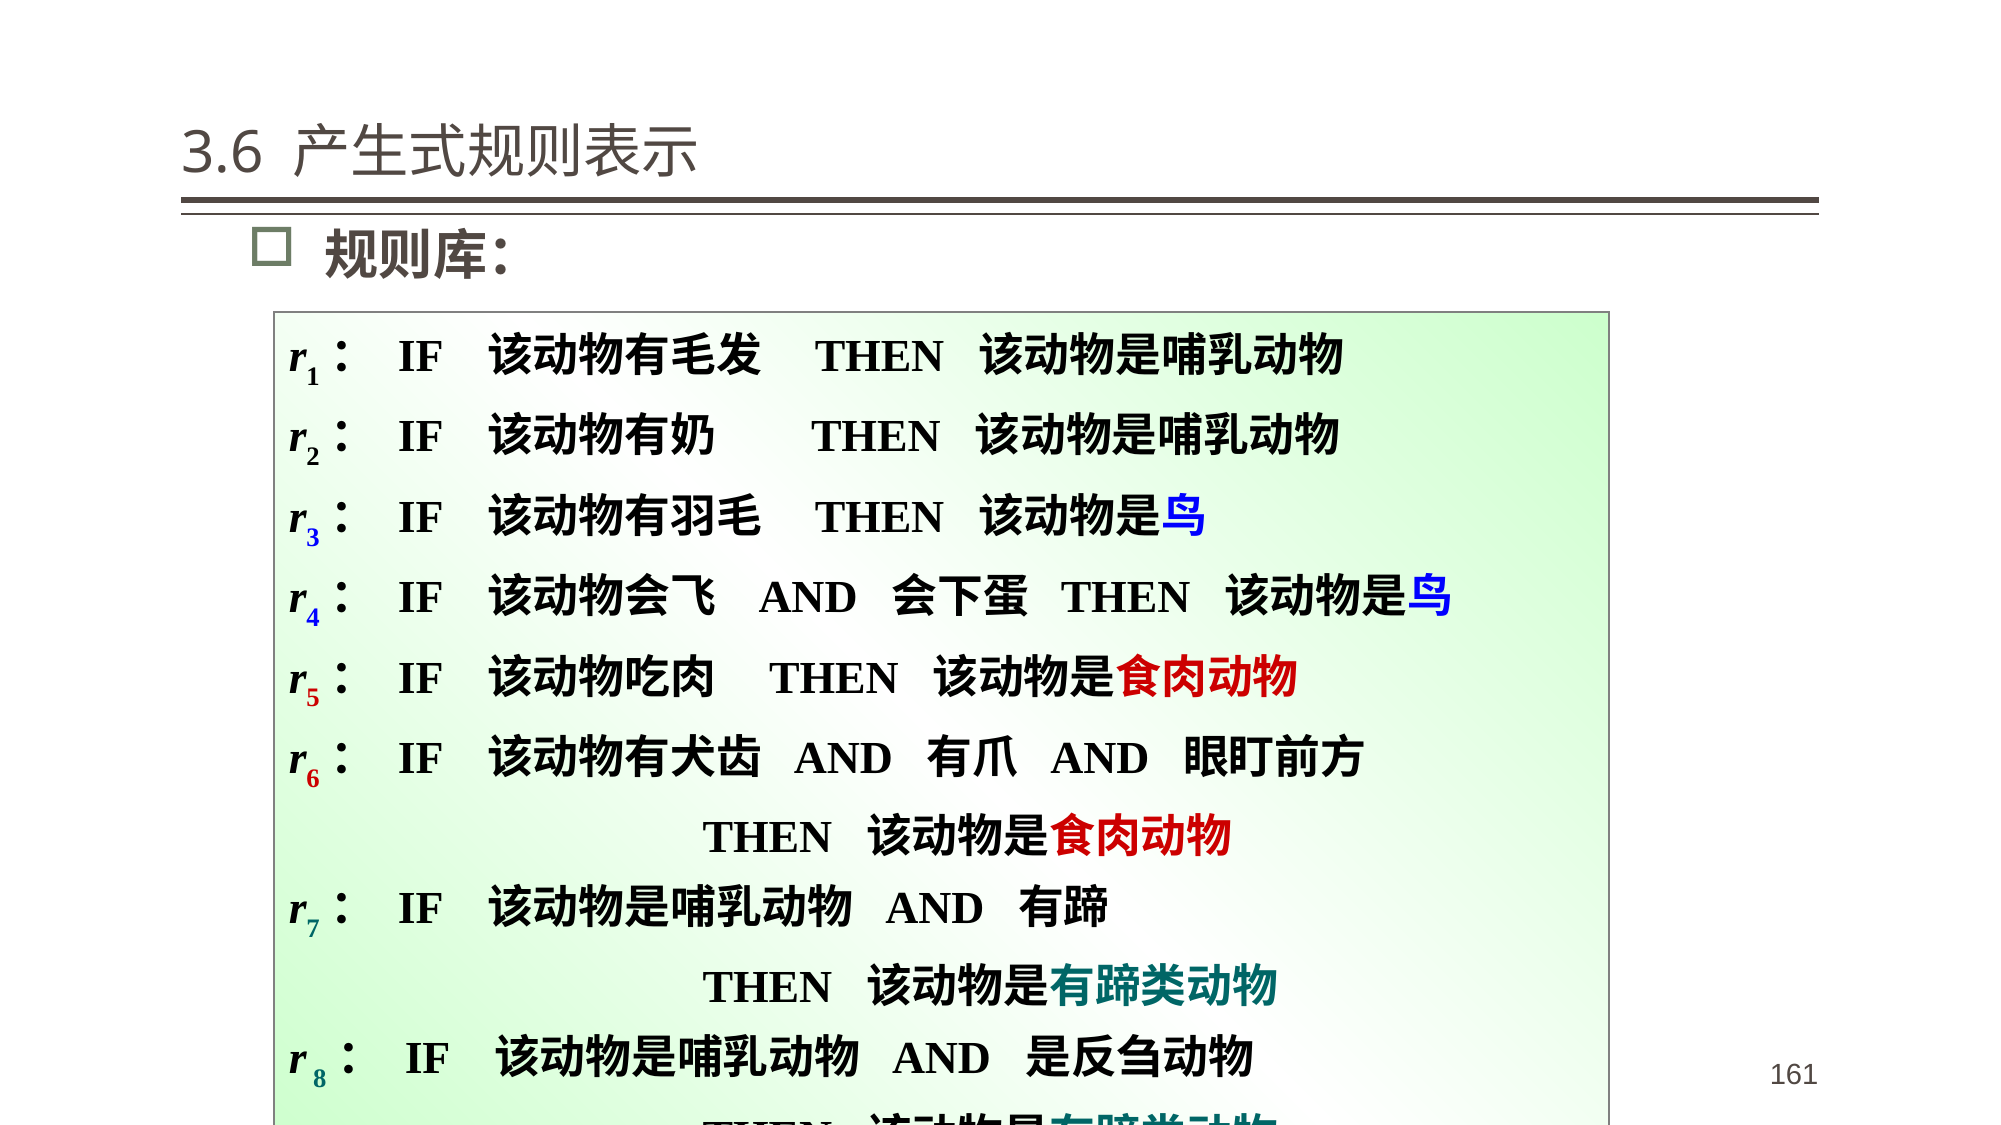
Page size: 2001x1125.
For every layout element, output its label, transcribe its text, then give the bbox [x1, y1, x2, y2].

title 3.6 产生式规则表示 [181, 12, 1819, 193]
slide_number 161 [1610, 1042, 1819, 1103]
text_box 规则库： [232, 200, 1651, 1087]
text_box r1： IF 该动物有毛发 THEN 该动物是哺乳动物 r2： IF 该动物有奶 THEN 该动物是哺乳动物 r3： IF 该动物有羽毛 THEN 该动物是鸟 r4： IF 该动物会飞 AND 会下蛋 THEN 该动物是鸟 r5： IF 该动物吃肉 THEN 该动物是食肉动物 r6： IF 该动物有犬齿 AND 有爪 AND 眼盯前方 THEN 该动物是食肉动物 r7： IF 该动物是哺乳动物 AND 有蹄 THEN 该动物是有蹄类动物 r 8： IF 该动物是哺乳动物 AND 是反刍动物 THEN 该动物是有蹄类动物 [273, 311, 1610, 1125]
